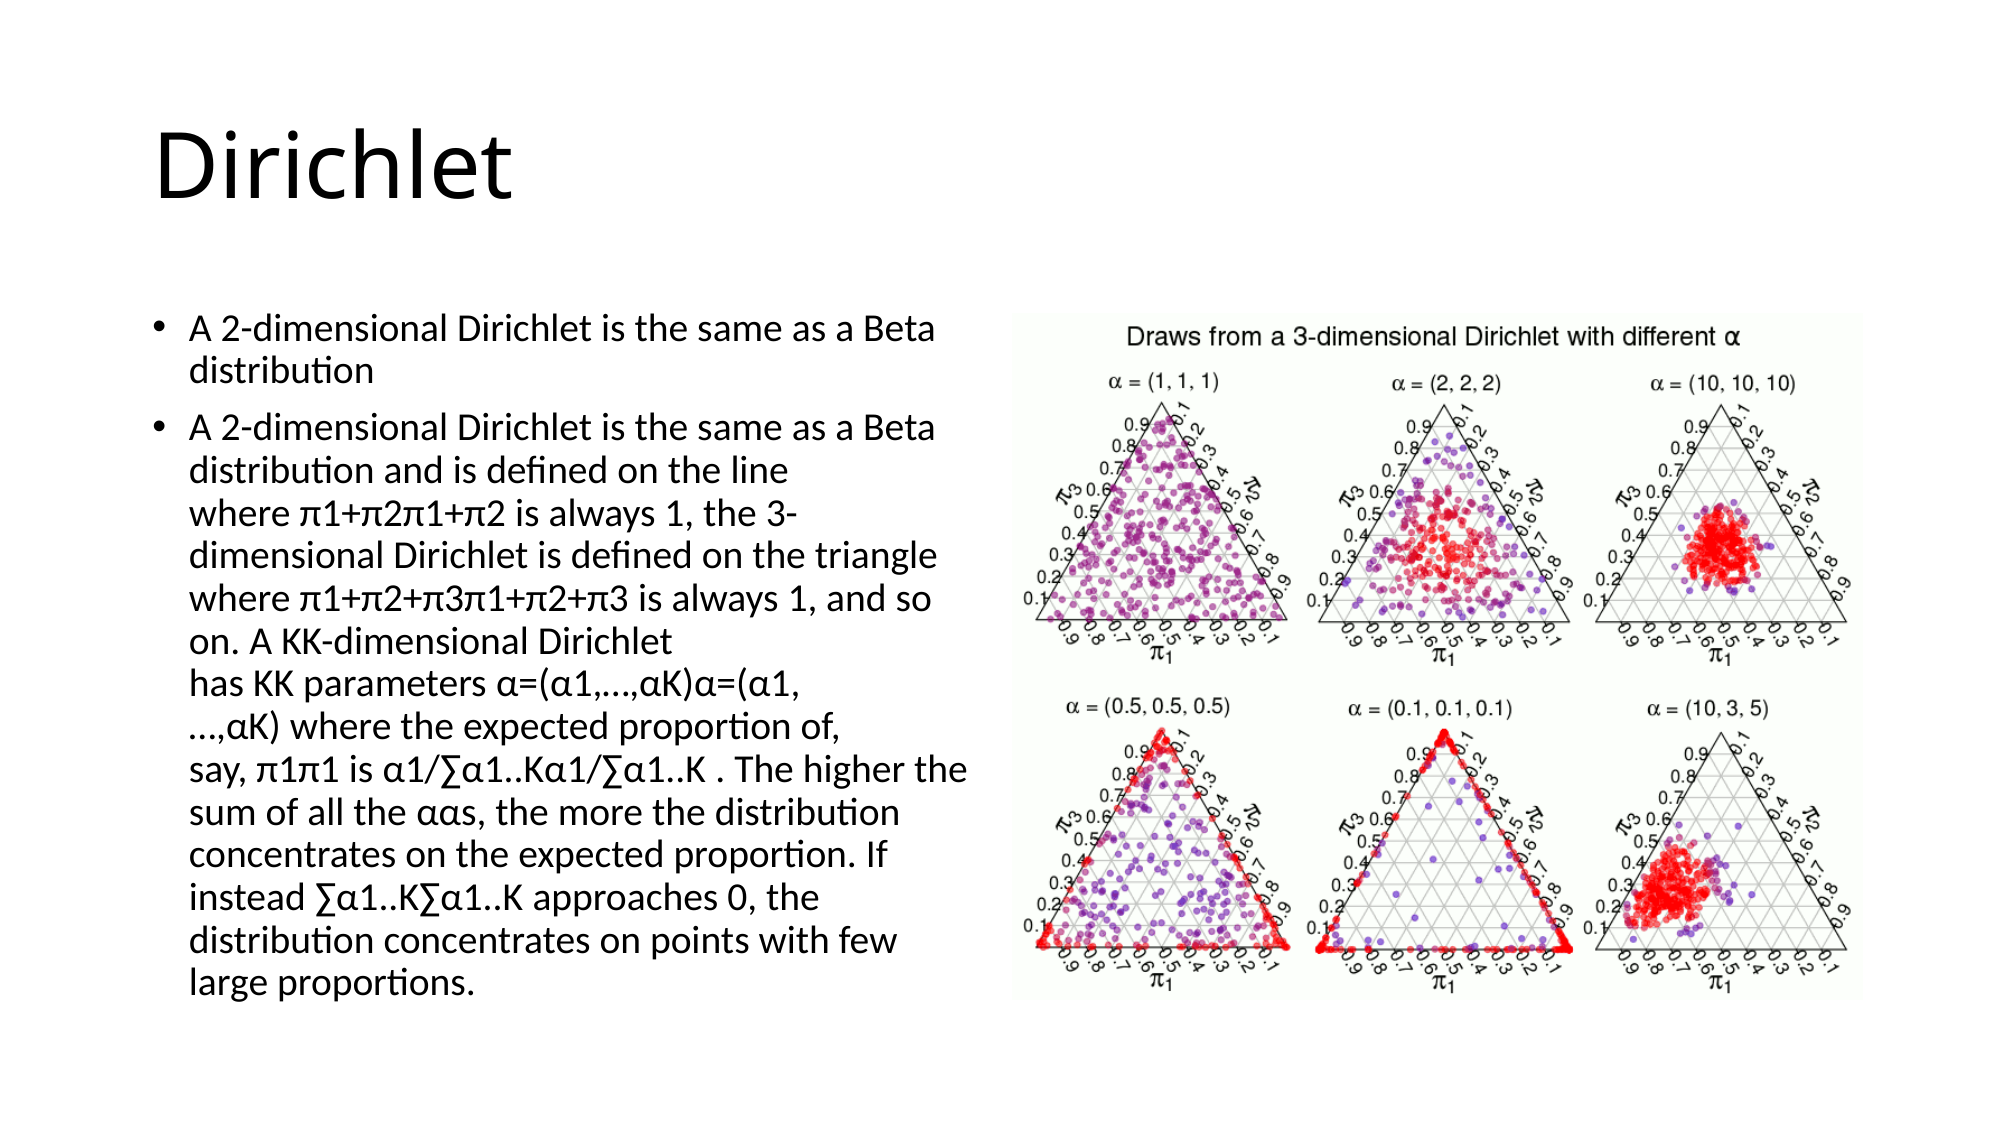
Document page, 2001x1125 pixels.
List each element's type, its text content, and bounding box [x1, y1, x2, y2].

title Dirichlet [137, 59, 1863, 278]
list A 2-dimensional Dirichlet is the same as a Beta distribution A 2-dimensional Dirichlet is the same as a Beta distribution and is defined on the line where π1+π2π1+π2 is always 1, the 3-dimensional Dirichlet is defined on the triangle where π1+π2+π3π1+π2+π3 is always 1, and so on. A KK-dimensional Dirichlet has KK parameters α=(α1,…,αK)α=(α1,…,αK) where the expected proportion of, say, π1π1 is α1/∑α1..Kα1/∑α1..K . The higher the sum of all the ααs, the more the distribution concentrates on the expected proportion. If instead ∑α1..K∑α1..K approaches 0, the distribution concentrates on points with few large proportions. [137, 299, 988, 1014]
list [1012, 313, 1863, 1000]
